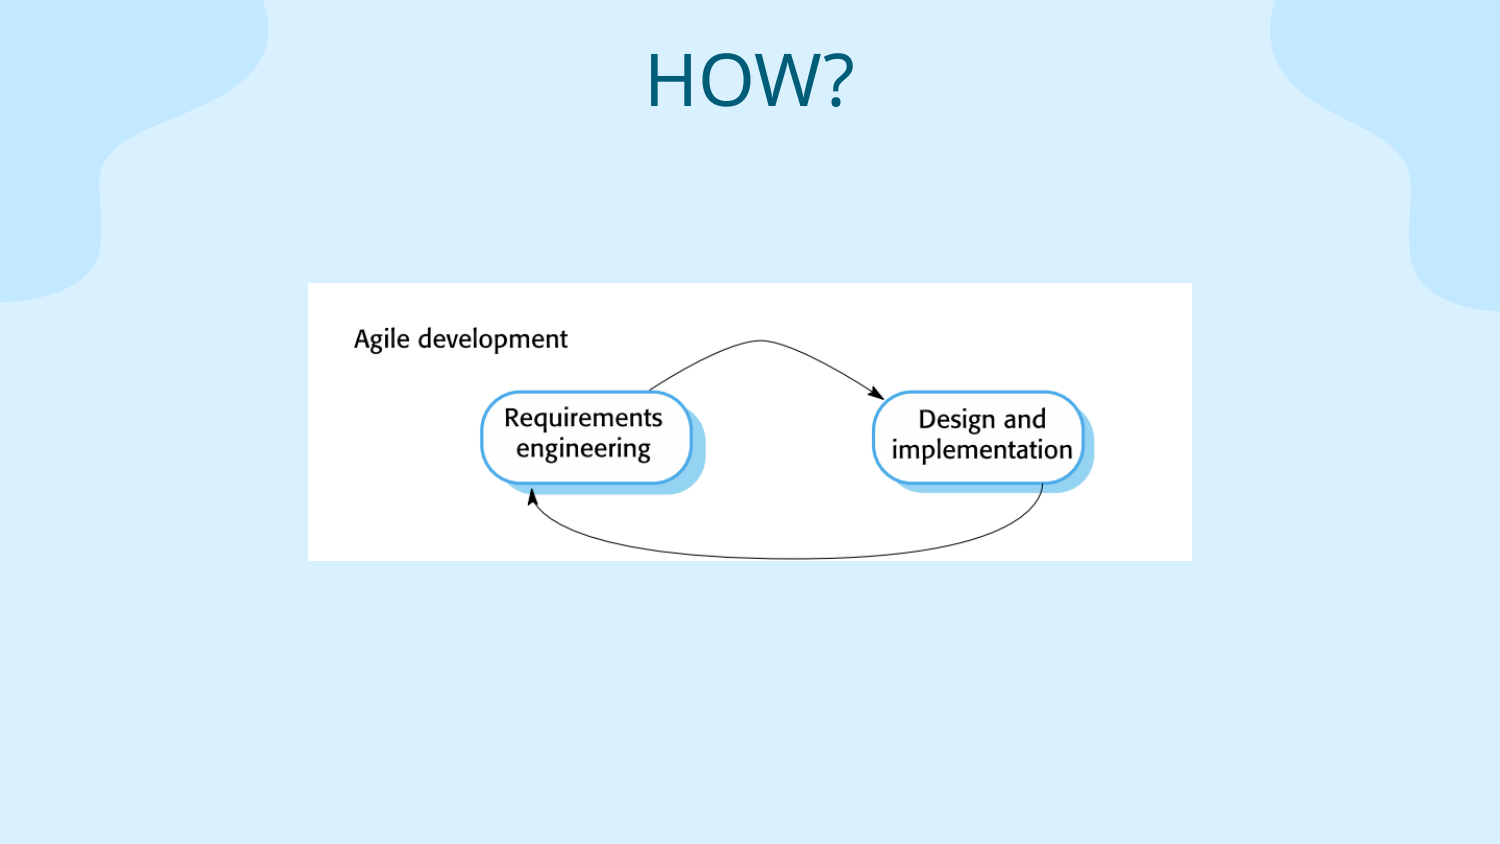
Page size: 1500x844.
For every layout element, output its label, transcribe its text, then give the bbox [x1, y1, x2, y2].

title HOW? [118, 18, 1382, 130]
picture [308, 283, 1192, 561]
